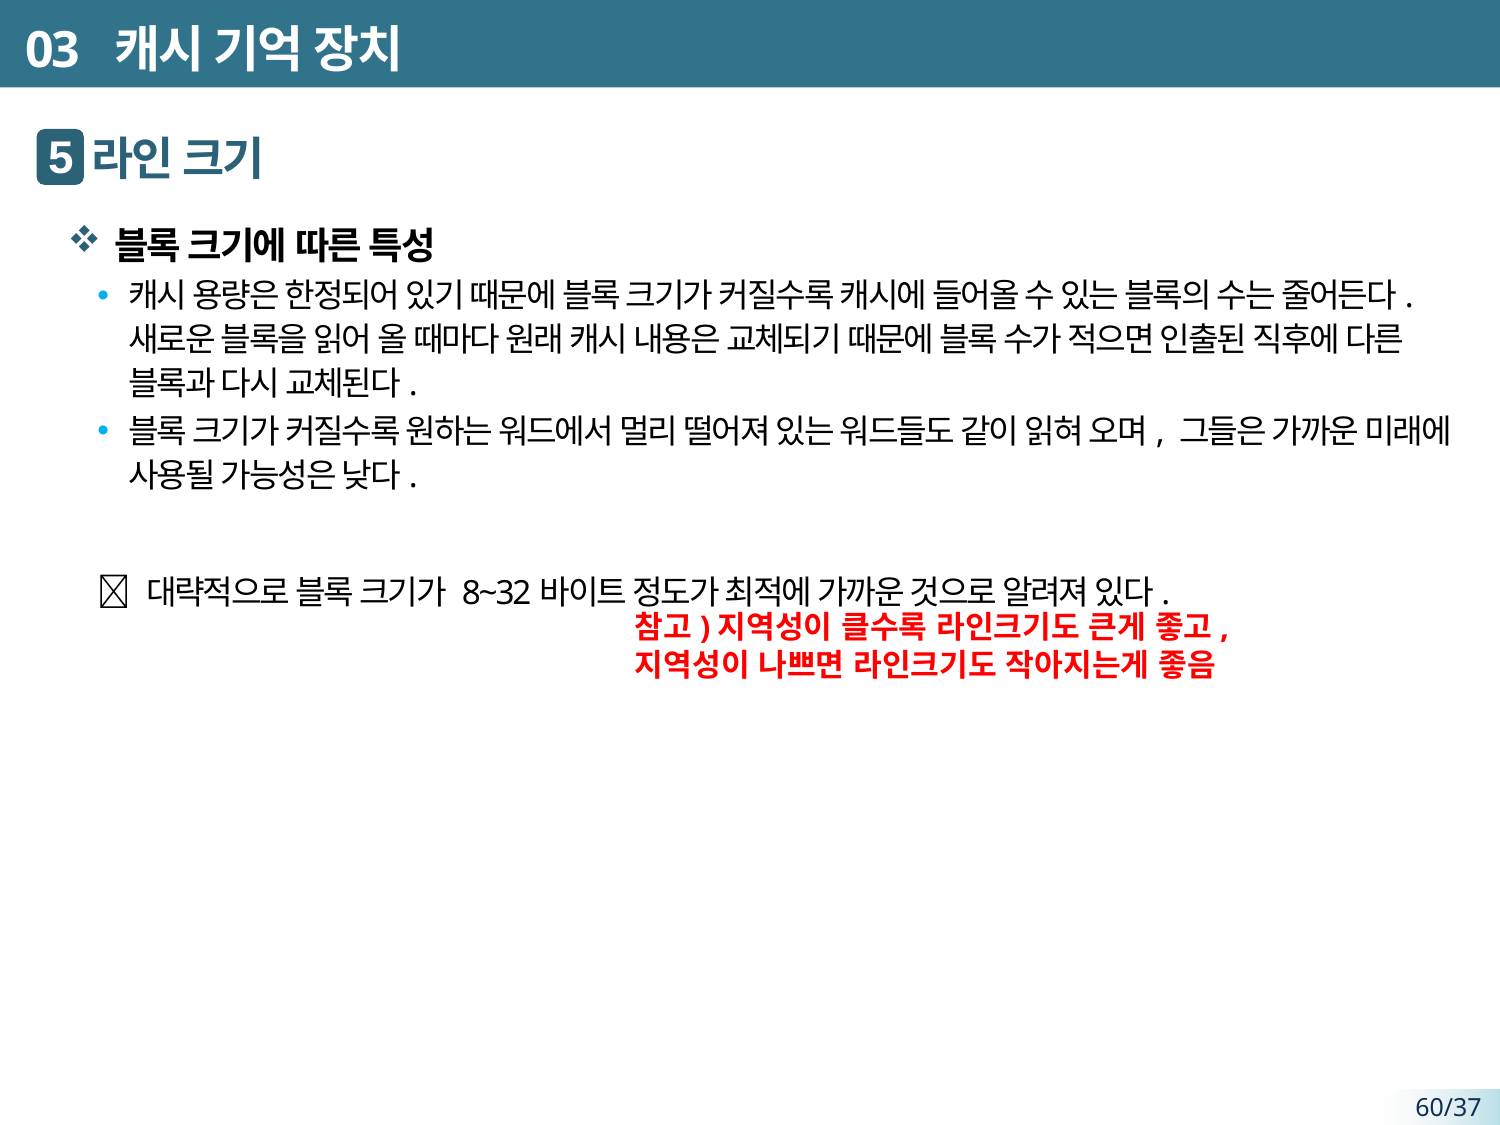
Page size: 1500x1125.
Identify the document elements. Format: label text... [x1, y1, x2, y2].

list 라인 크기 블록 크기에 따른 특성 캐시 용량은 한정되어 있기 때문에 블록 크기가 커질수록 캐시에 들어올 수 있는 블록의 수는 줄어든다. 새로운 블록을 읽어 올 때마다 원래 캐시 내용은 교체되기 때문에 블록 수가 적으면 인출된 직후에 다른 블록과 다시 교체된다. 블록 크기가 커질수록 원하는 워드에서 멀리 떨어져 있는 워드들도 같이 읽혀 오며, 그들은 가까운 미래에 사용될 가능성은 낮다.  대략적으로 블록 크기가 8~32바이트 정도가 최적에 가까운 것으로 알려져 있다. [10, 116, 1481, 1047]
text_box 참고)지역성이 클수록 라인크기도 큰게 좋고, 지역성이 나쁘면 라인크기도 작아지는게 좋음 [620, 600, 1329, 690]
title 03 캐시 기억 장치 [10, 8, 1288, 87]
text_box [32, 119, 90, 191]
